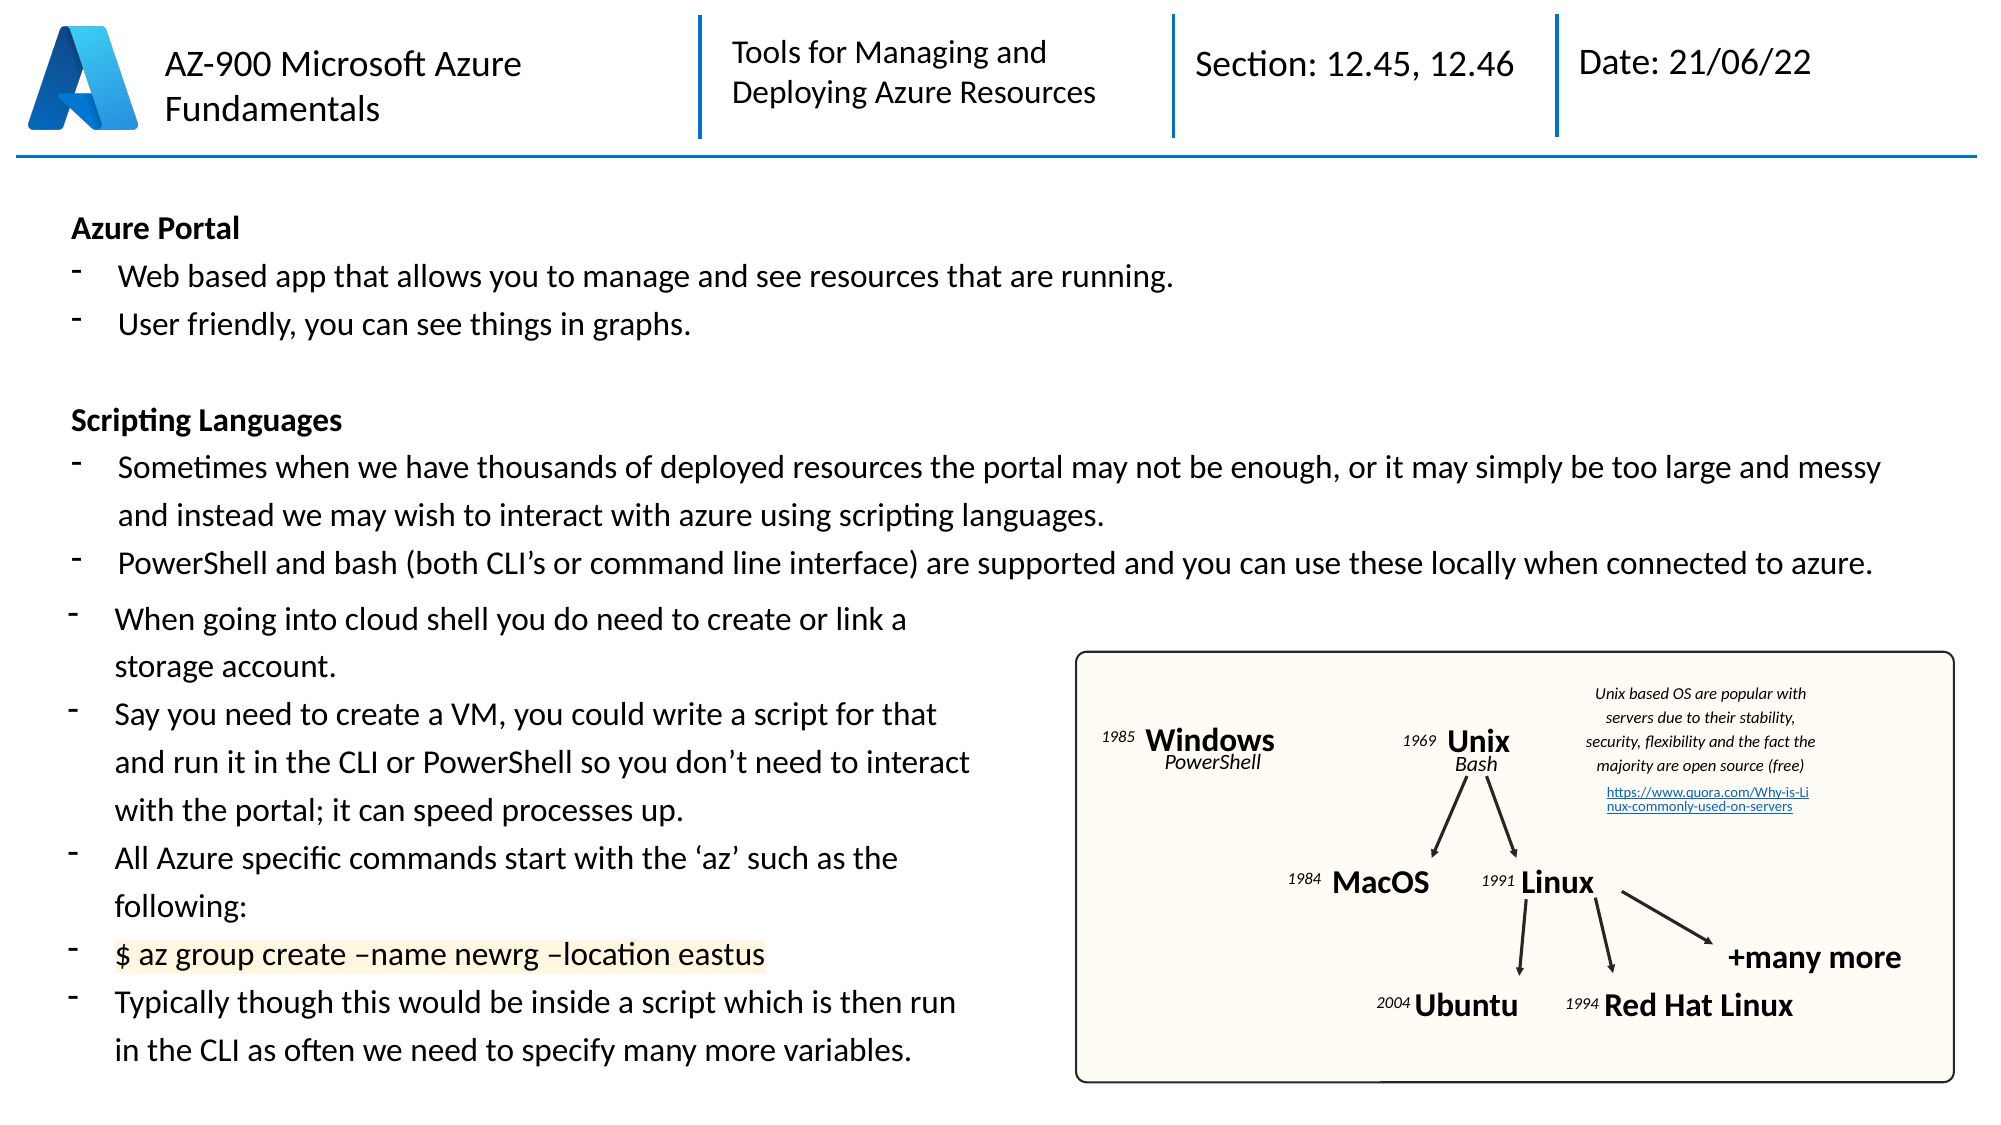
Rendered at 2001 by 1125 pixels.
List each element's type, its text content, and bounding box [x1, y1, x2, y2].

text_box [16, 13, 1978, 157]
text_box Azure Portal Web based app that allows you to manage and see resources that are running. User friendly, you can see things in graphs. Scripting Languages Sometimes when we have thousands of deployed resources the portal may not be enough, or it may simply be too large and messy and instead we may wish to interact with azure using scripting languages. PowerShell and bash (both CLI’s or command line interface) are supported and you can use these locally when connected to azure. [56, 190, 1954, 589]
text_box When going into cloud shell you do need to create or link a storage account. Say you need to create a VM, you could write a script for that and run it in the CLI or PowerShell so you don’t need to interact with the portal; it can speed processes up. All Azure specific commands start with the ‘az’ such as the following: $ az group create –name newrg –location eastus Typically though this would be inside a script which is then run in the CLI as often we need to specify many more variables. [52, 581, 999, 1075]
picture [23, 18, 143, 138]
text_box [1076, 651, 1954, 1083]
